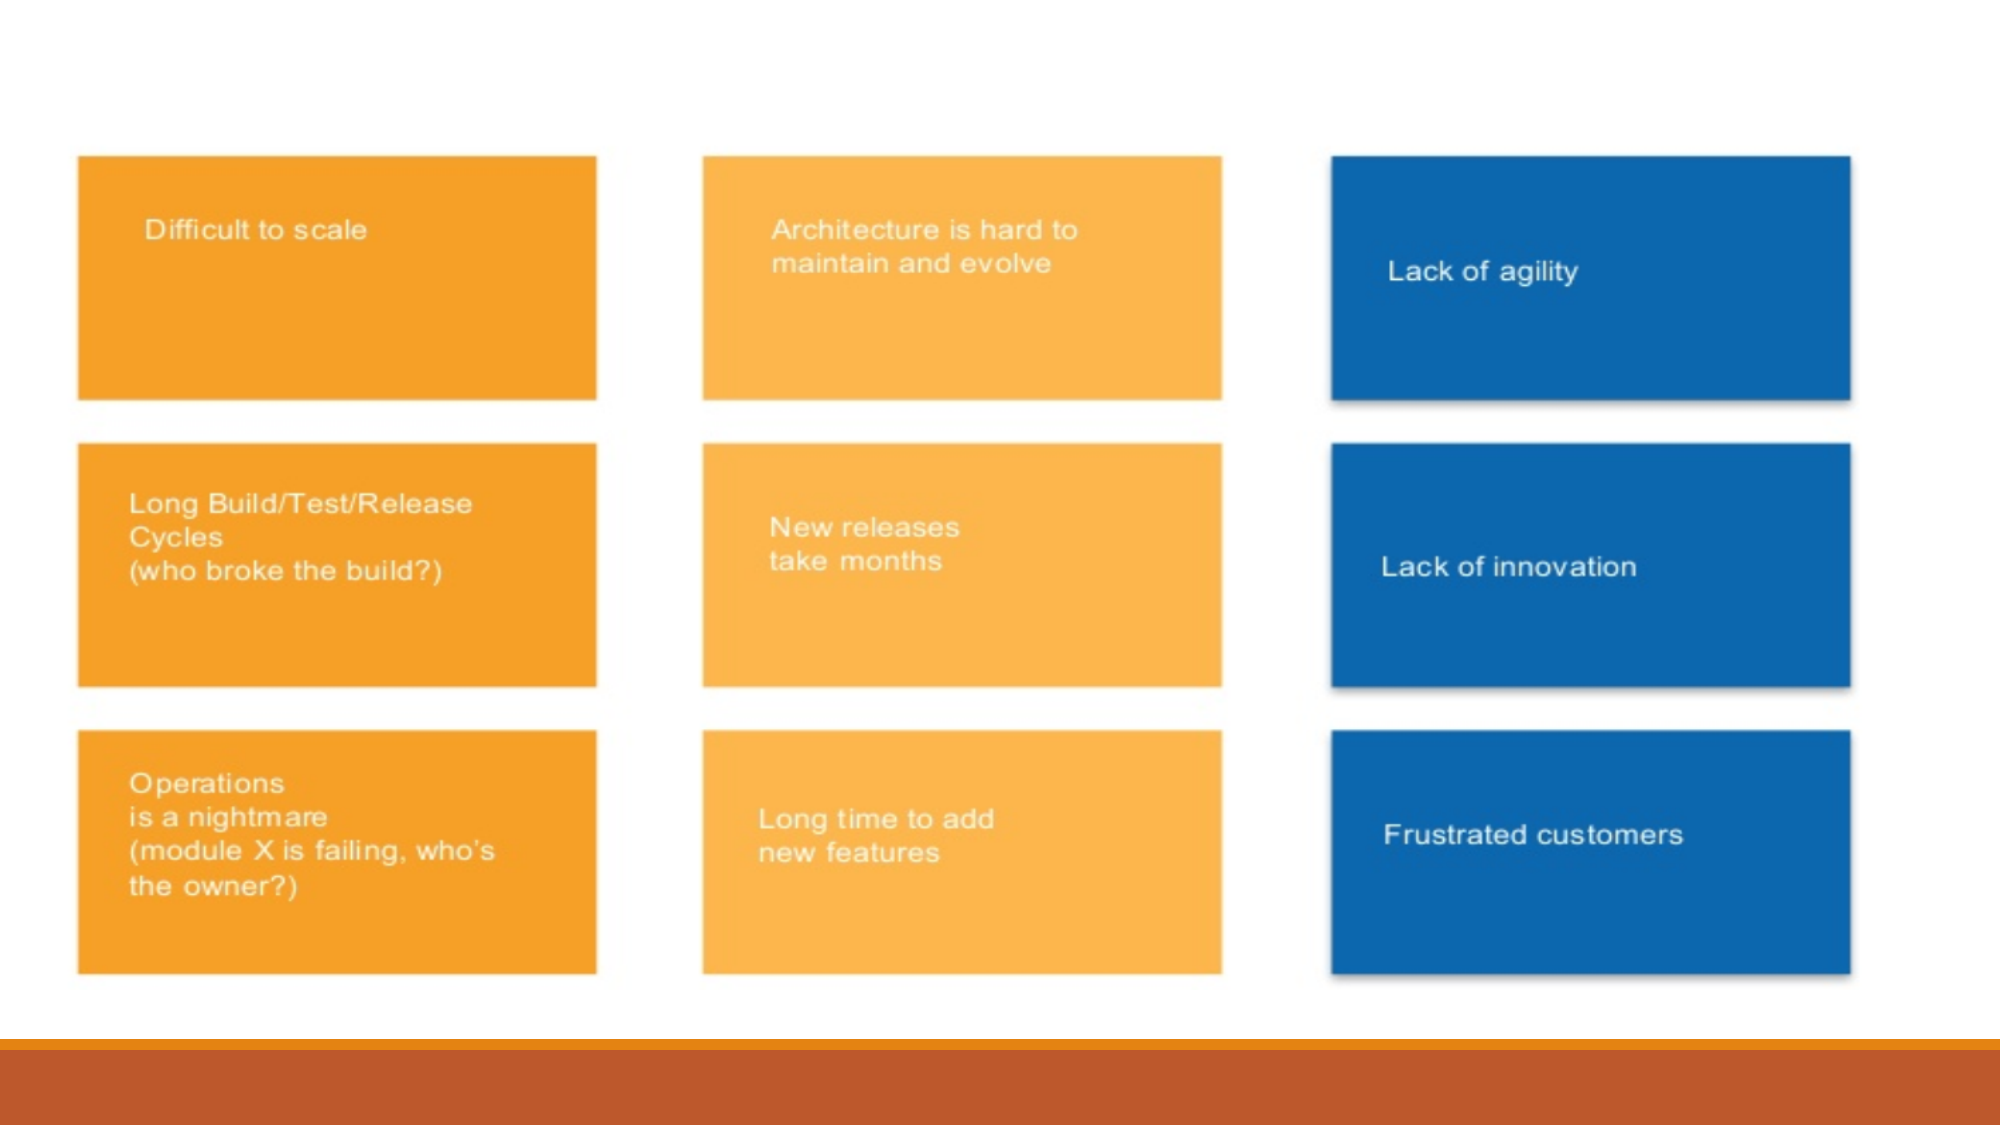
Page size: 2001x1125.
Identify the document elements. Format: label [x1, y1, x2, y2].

picture [65, 135, 1869, 991]
